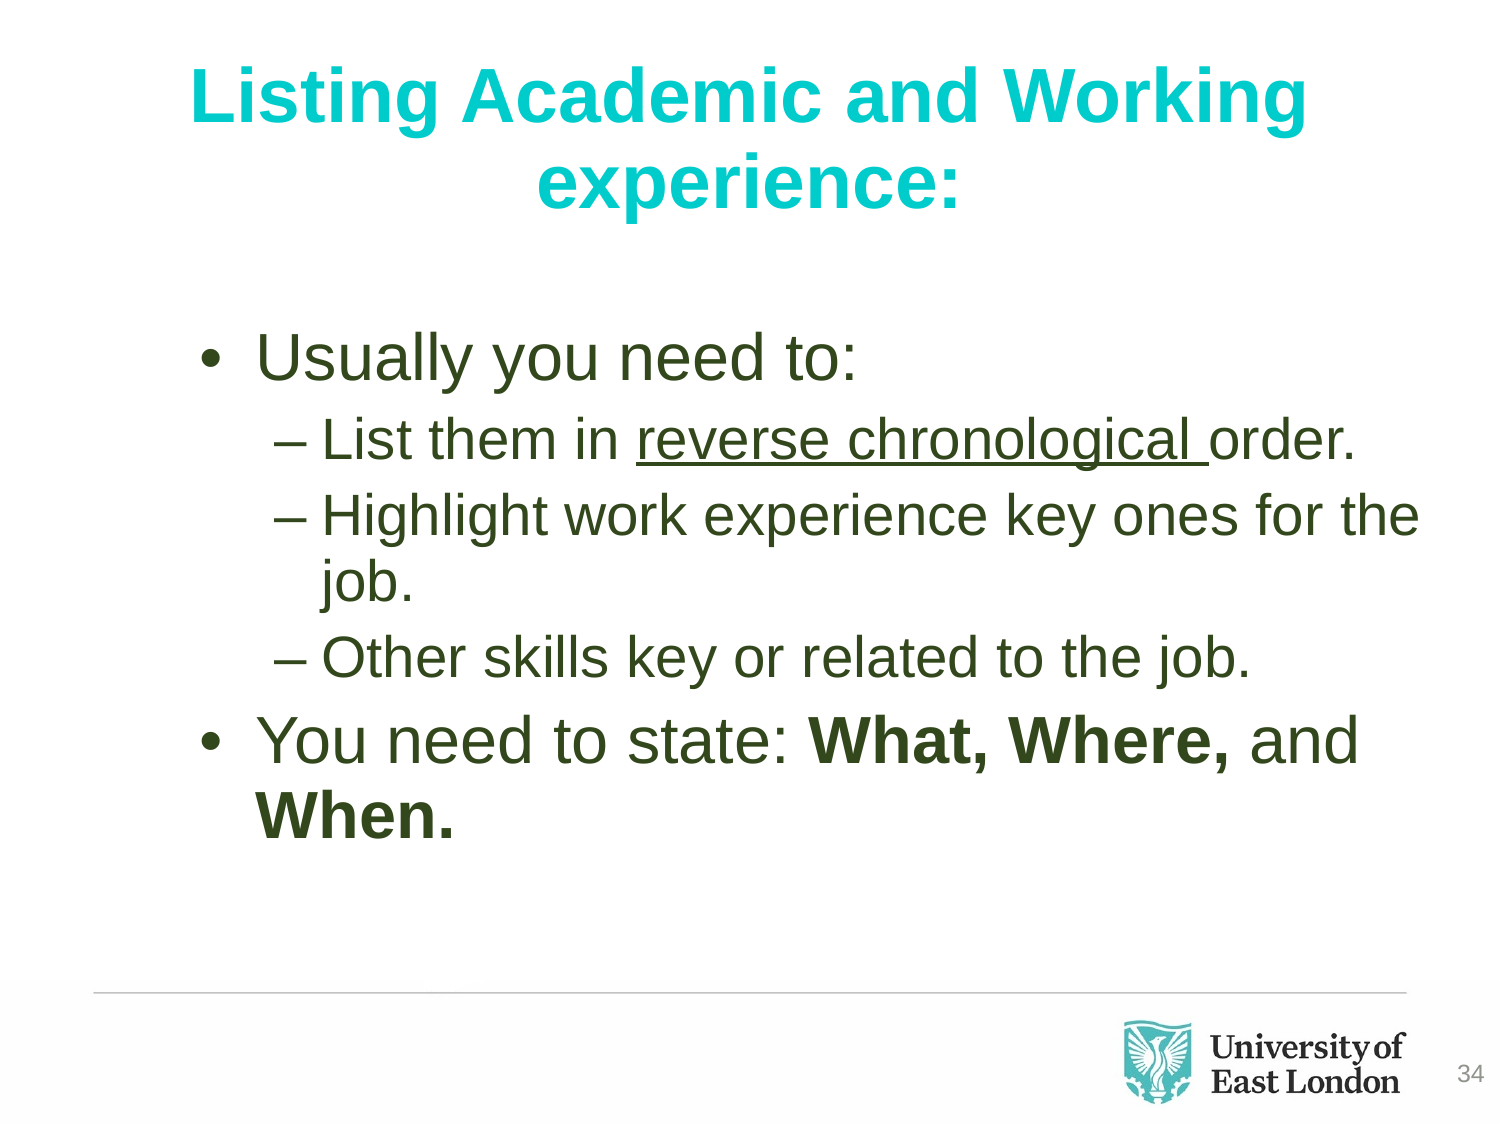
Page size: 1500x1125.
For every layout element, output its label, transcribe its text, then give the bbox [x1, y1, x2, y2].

slide_number 34 [1149, 1042, 1500, 1103]
picture [0, 980, 1500, 1125]
title Listing Academic and Working experience: [75, 45, 1425, 233]
list Usually you need to: List them in reverse chronological order. Highlight work experience key ones for the job. Other skills key or related to the job. You need to state: What, Where, and When. [184, 312, 1500, 1000]
